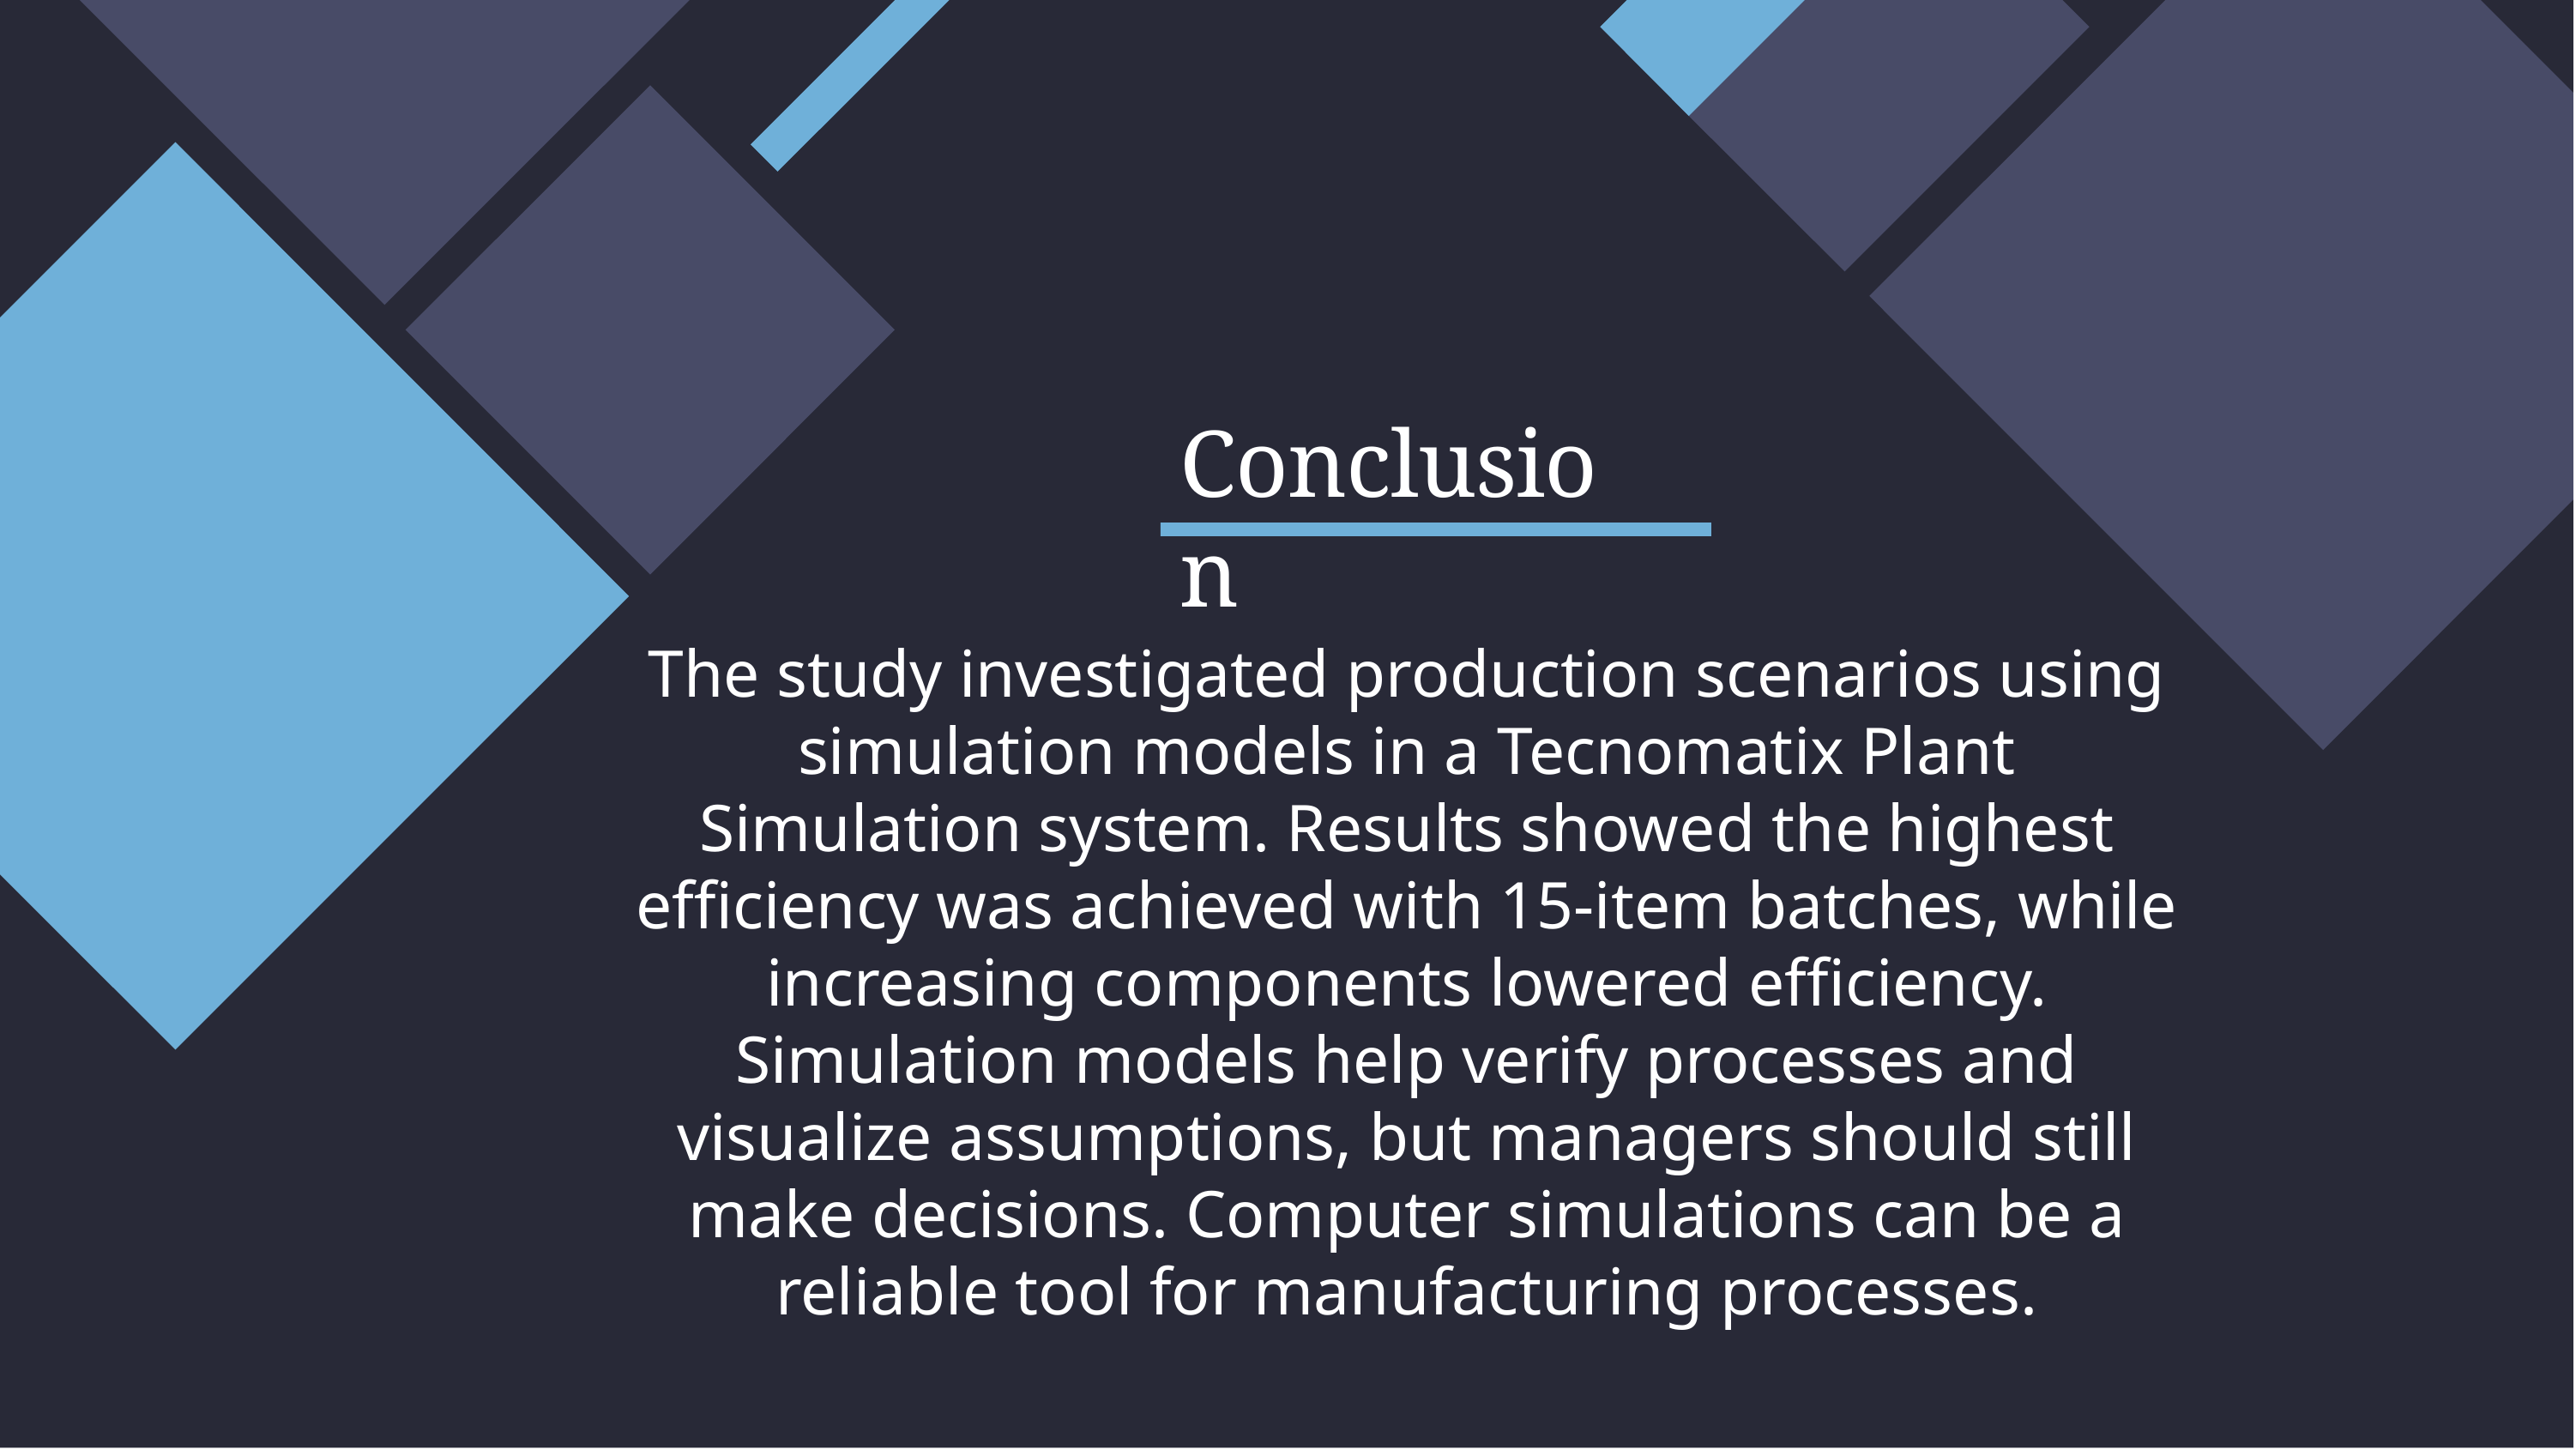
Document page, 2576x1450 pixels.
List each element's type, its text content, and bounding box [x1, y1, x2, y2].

text_box [1869, 0, 2573, 751]
text_box The study investigated production scenarios using simulation models in a Tecnomatix Plant Simulation system. Results showed the highest efficiency was achieved with 15-item batches, while increasing components lowered efficiency. Simulation models help verify processes and visualize assumptions, but managers should still make decisions. Computer simulations can be a reliable tool for manufacturing processes. [629, 631, 2184, 1328]
title Conclusion [1178, 536, 1635, 647]
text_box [0, 0, 950, 1050]
title Conclusion [1178, 402, 1635, 523]
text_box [1600, 0, 2090, 272]
text_box [1160, 523, 1711, 536]
